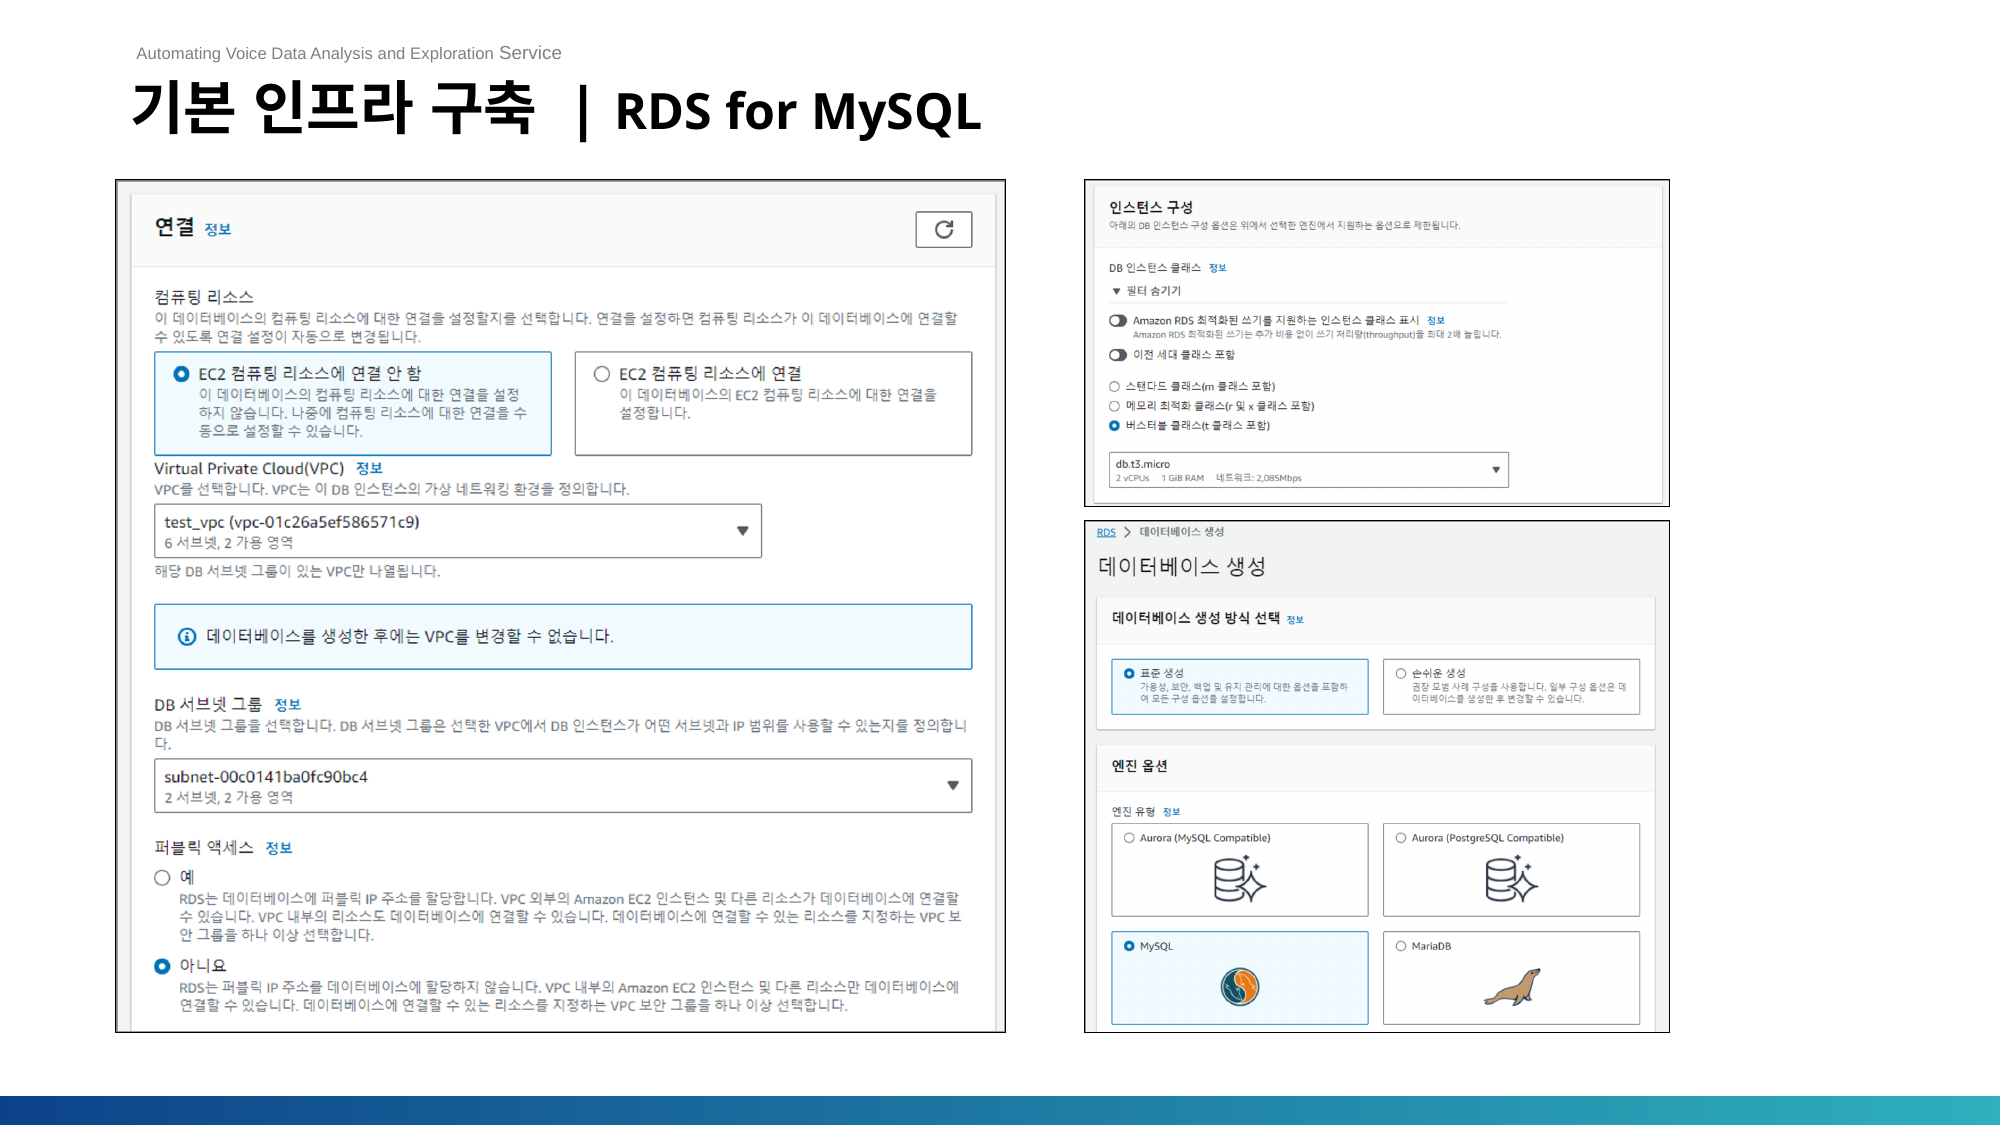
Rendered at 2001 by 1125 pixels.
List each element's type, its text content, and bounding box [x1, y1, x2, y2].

text_box Automating Voice Data Analysis and Exploration Service [121, 33, 733, 63]
picture [1083, 179, 1670, 507]
picture [1083, 520, 1670, 1033]
picture [115, 179, 1006, 1033]
text_box [0, 1096, 2000, 1125]
text_box 기본 인프라 구축 | RDS for MySQL [115, 63, 1944, 149]
